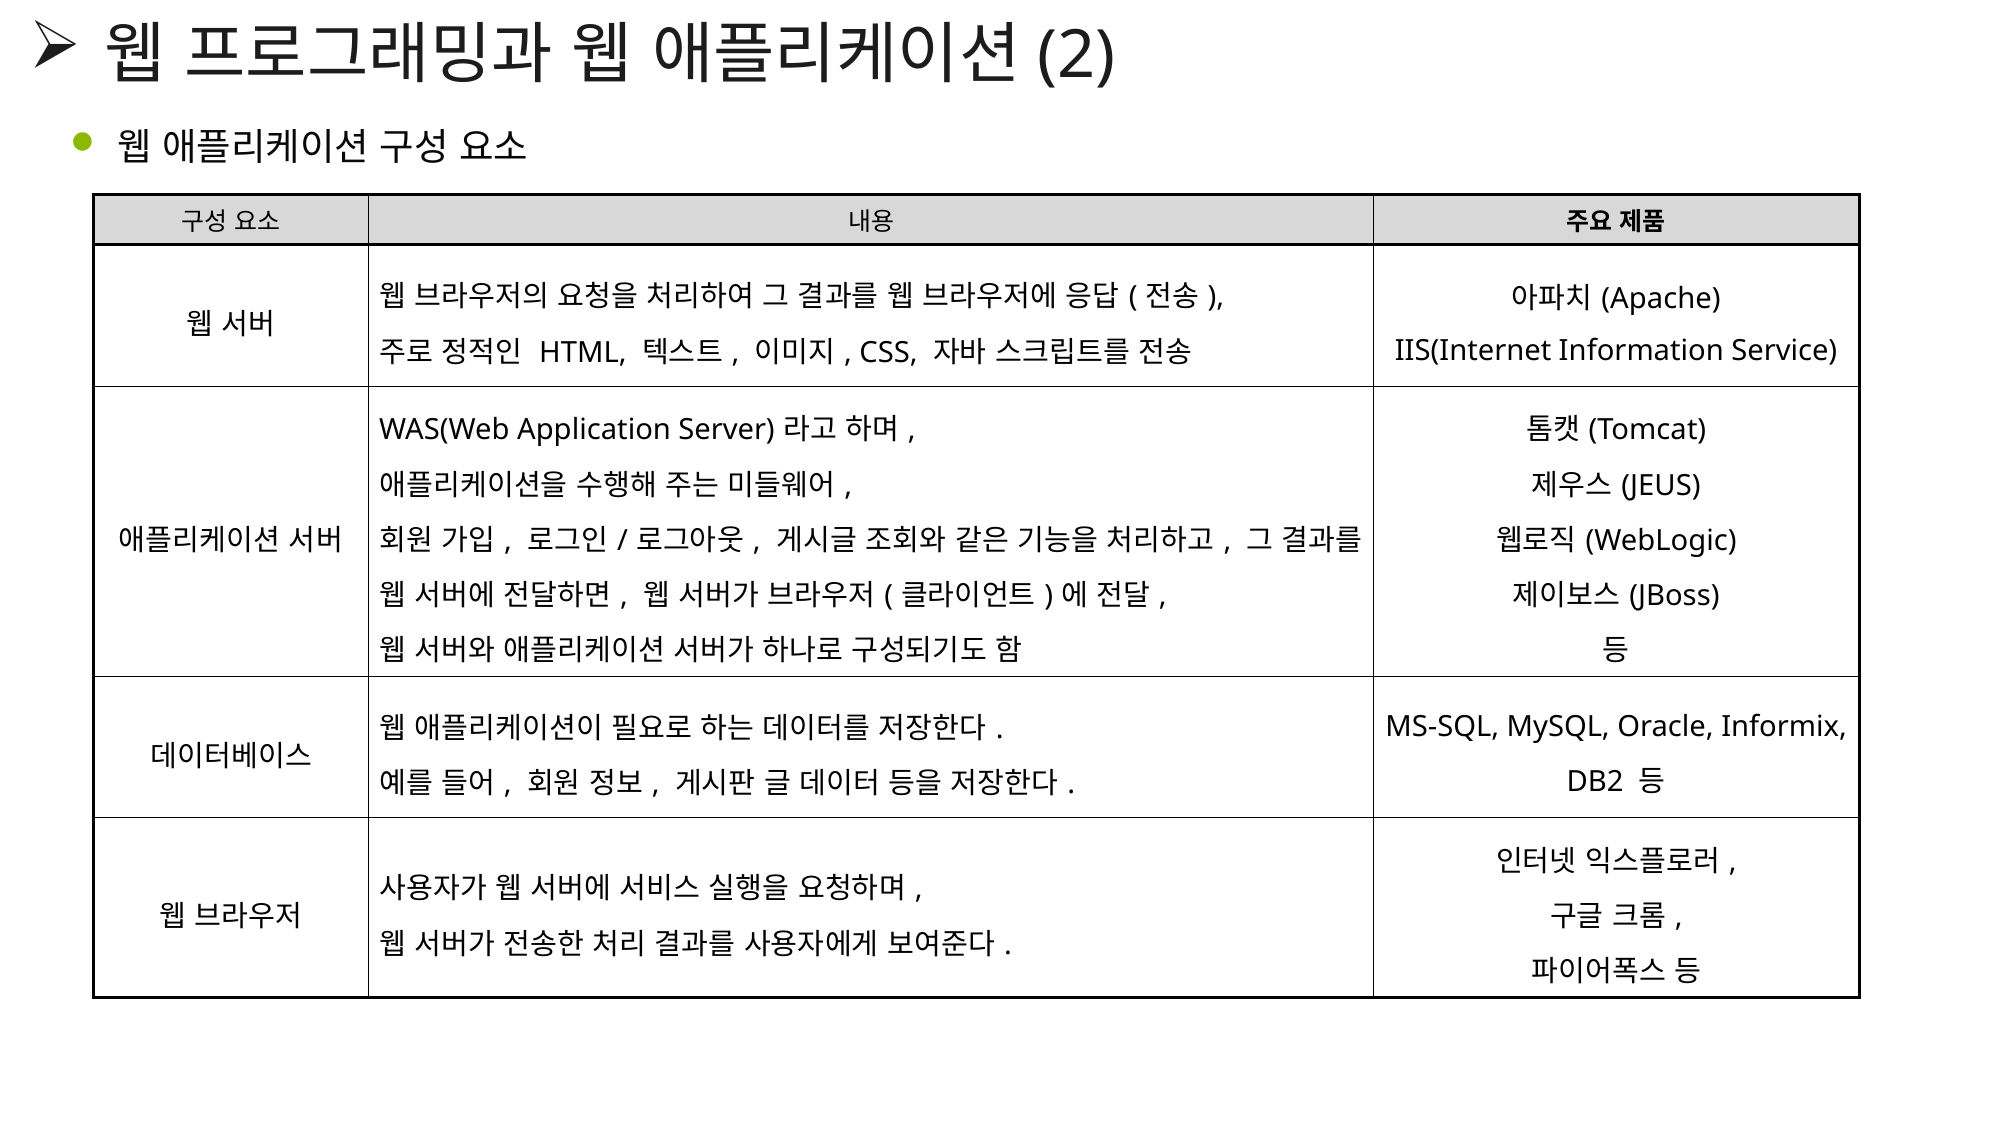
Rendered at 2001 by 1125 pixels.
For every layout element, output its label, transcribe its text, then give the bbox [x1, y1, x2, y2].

table_cell WAS(Web Application Server)라고 하며, 애플리케이션을 수행해 주는 미들웨어, 회원 가입, 로그인/로그아웃, 게시글 조회와 같은 기능을 처리하고, 그 결과를 웹 서버에 전달하면, 웹 서버가 브라우저(클라이언트)에 전달, 웹 서버와 애플리케이션 서버가 하나로 구성되기도 함 [369, 387, 1373, 676]
table_cell MS-SQL, MySQL, Oracle, Informix, DB2 등 [1374, 677, 1858, 817]
table_cell 애플리케이션 서버 [95, 387, 368, 676]
text_box 웹 애플리케이션 구성 요소 [55, 120, 1451, 187]
table_cell 웹 애플리케이션이 필요로 하는 데이터를 저장한다. 예를 들어, 회원 정보, 게시판 글 데이터 등을 저장한다. [369, 677, 1373, 817]
table_cell 웹 서버 [95, 246, 368, 386]
table_cell 웹 브라우저 [95, 818, 368, 996]
title 웹 프로그래밍과 웹 애플리케이션(2) [14, 0, 1798, 113]
table_cell 웹 브라우저의 요청을 처리하여 그 결과를 웹 브라우저에 응답(전송), 주로 정적인 HTML, 텍스트, 이미지, CSS, 자바 스크립트를 전송 [369, 246, 1373, 386]
table_header 구성 요소 [95, 196, 368, 243]
table_cell 인터넷 익스플로러, 구글 크롬, 파이어폭스 등 [1374, 818, 1858, 996]
table_cell 아파치(Apache) IIS(Internet Information Service) [1374, 246, 1858, 386]
table_cell 톰캣(Tomcat) 제우스(JEUS) 웹로직(WebLogic) 제이보스(JBoss) 등 [1374, 387, 1858, 676]
table_header 내용 [369, 196, 1373, 243]
table_cell 데이터베이스 [95, 677, 368, 817]
table_cell 사용자가 웹 서버에 서비스 실행을 요청하며, 웹 서버가 전송한 처리 결과를 사용자에게 보여준다. [369, 818, 1373, 996]
table_header 주요 제품 [1374, 196, 1858, 243]
